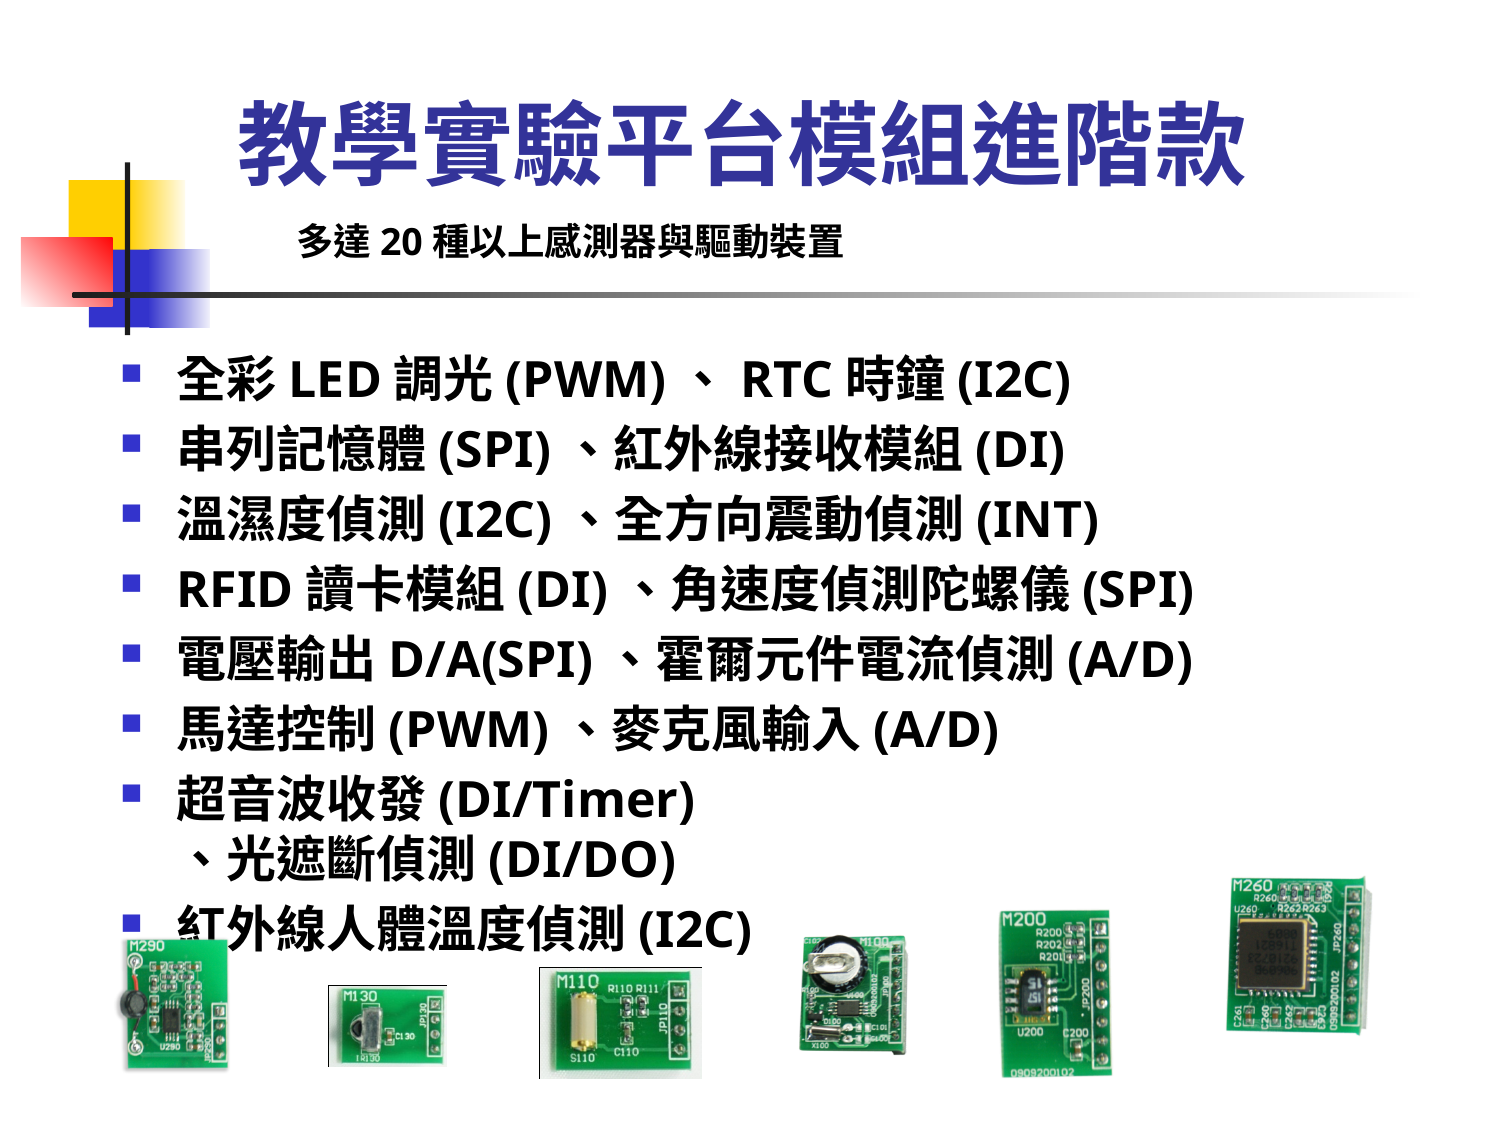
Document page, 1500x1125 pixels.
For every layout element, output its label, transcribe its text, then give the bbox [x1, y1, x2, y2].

picture [1183, 847, 1420, 1079]
picture [538, 966, 703, 1079]
picture [327, 985, 447, 1067]
picture [105, 933, 234, 1079]
title 教學實驗平台模組進階款 [222, 66, 1430, 205]
picture [771, 858, 1173, 1114]
text_box 多達20種以上感測器與驅動裝置 [281, 210, 1336, 271]
list 全彩LED調光(PWM)、RTC時鐘(I2C) 串列記憶體(SPI)、紅外線接收模組(DI) 溫濕度偵測(I2C)、全方向震動偵測(INT) RFID讀卡模組(DI)、角速度偵測陀螺儀(SPI) 電壓輸出D/A(SPI)、霍爾元件電流偵測(A/D) 馬達控制(PWM)、麥克風輸入(A/D) 超音波收發(DI/Timer) 、光遮斷偵測(DI/DO) 紅外線人體溫度偵測(I2C) [105, 339, 1219, 856]
